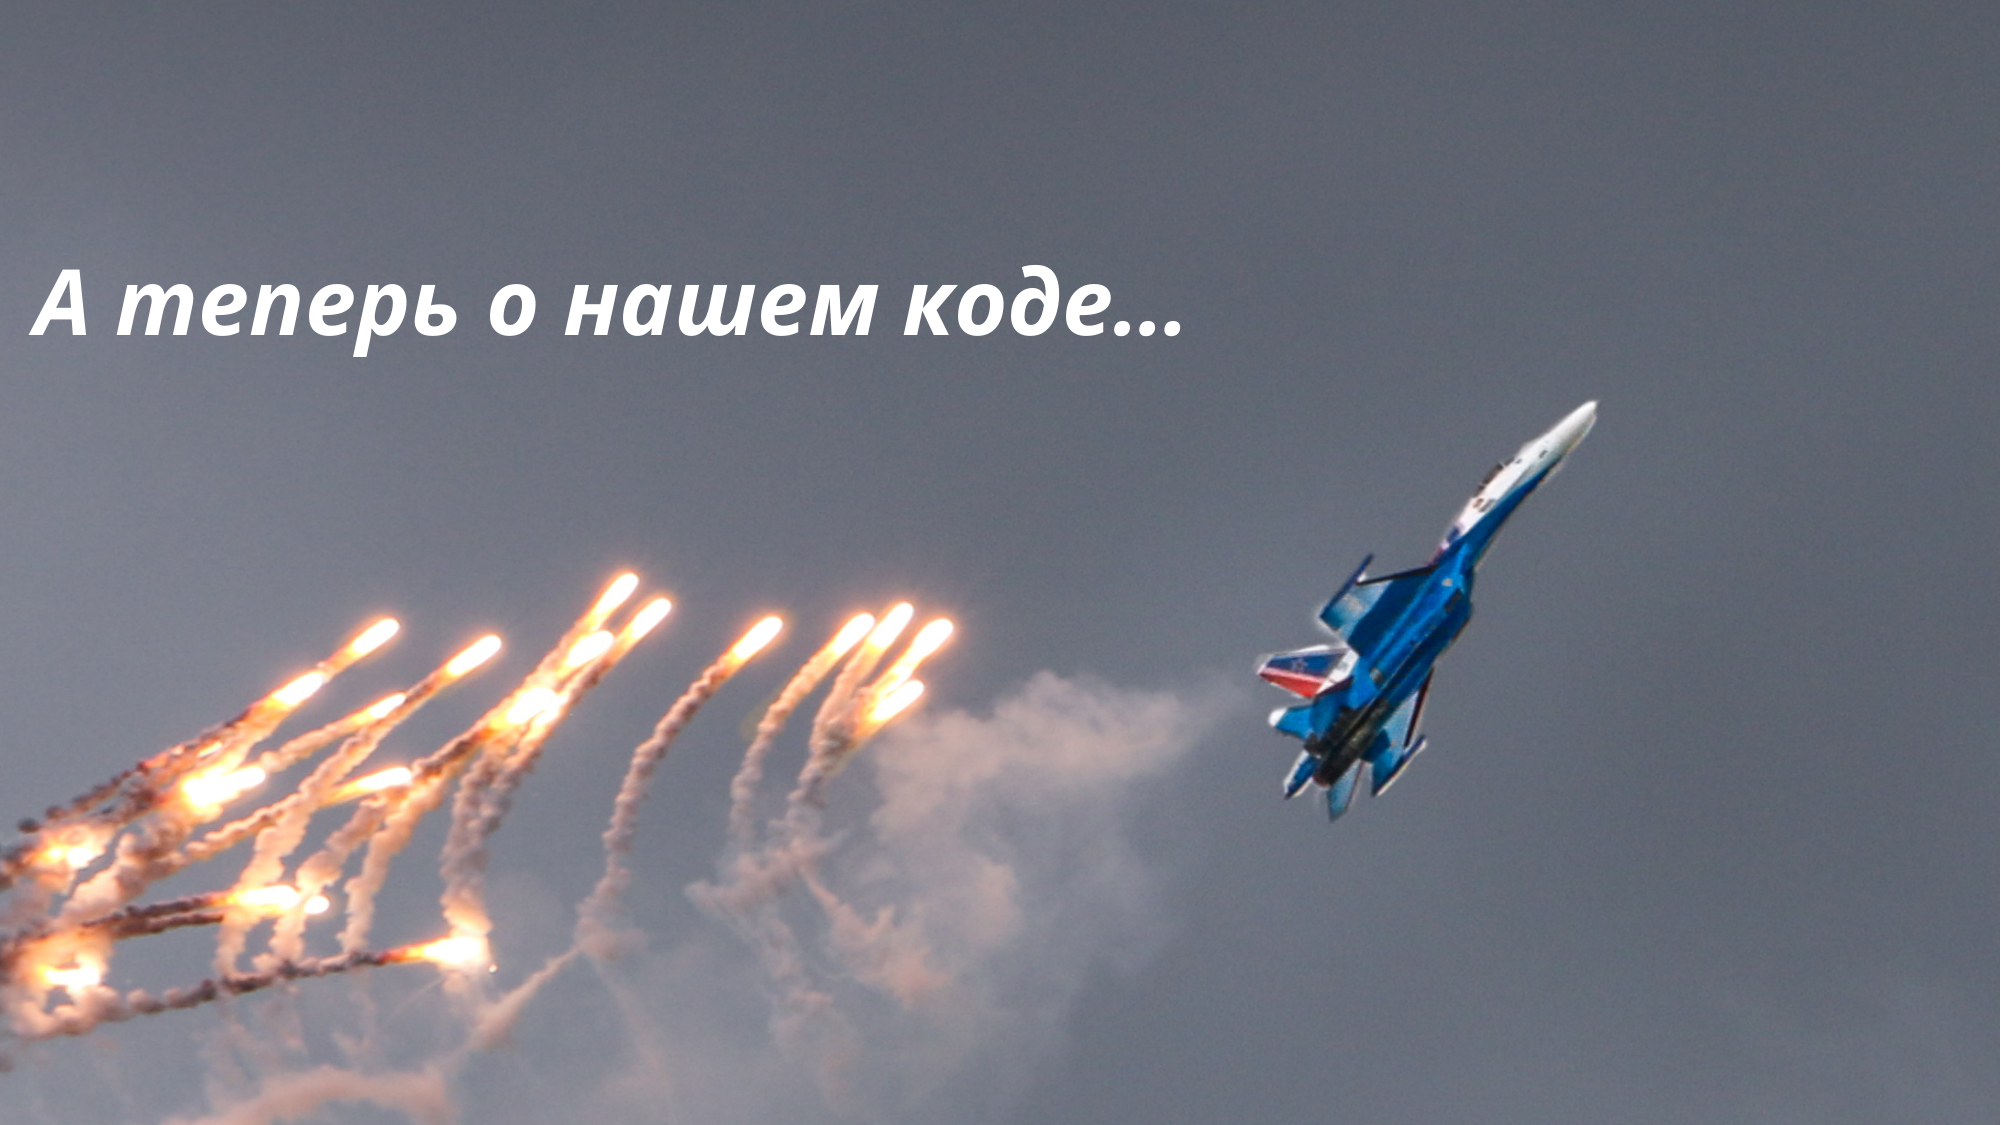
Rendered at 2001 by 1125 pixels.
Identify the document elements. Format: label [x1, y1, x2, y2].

list [0, 0, 2000, 1125]
